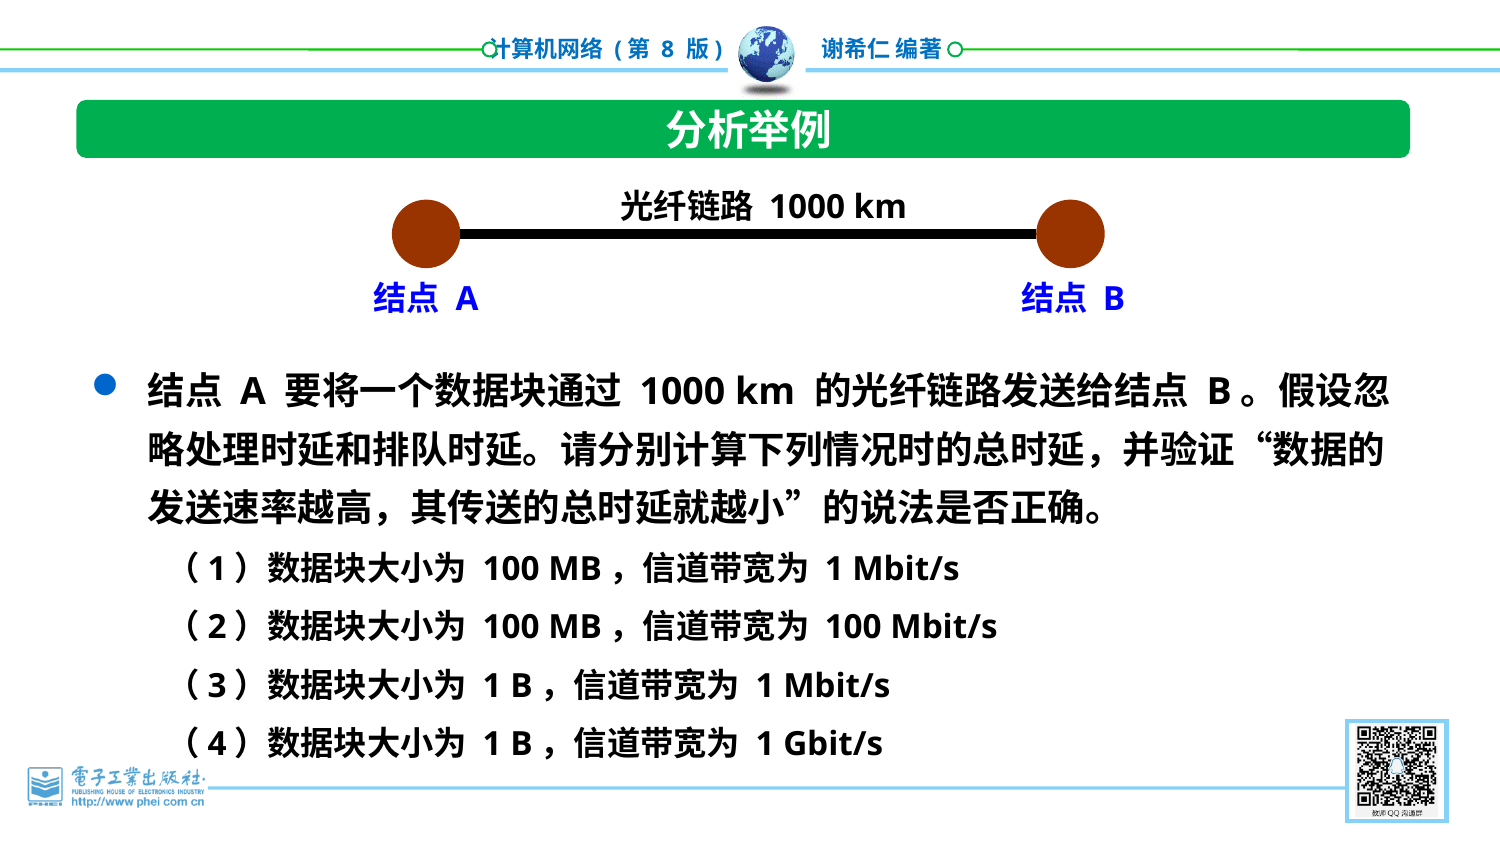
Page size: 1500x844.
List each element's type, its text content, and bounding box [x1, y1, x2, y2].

list 分析举例 [204, 99, 1293, 158]
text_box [359, 178, 1139, 326]
picture [1355, 724, 1438, 817]
picture [23, 764, 208, 809]
picture [736, 24, 796, 99]
list 结点 A 要将一个数据块通过 1000 km 的光纤链路发送给结点 B。假设忽略处理时延和排队时延。请分别计算下列情况时的总时延，并验证“数据的发送速率越高，其传送的总时延就越小”的说法是否正确。 （1）数据块大小为 100 MB，信道带宽为 1 Mbit/s （2）数据块大小为 100 MB，信道带宽为 100 Mbit/s （3）数据块大小为 1 B，信道带宽为 1 Mbit/s （4）数据块大小为 1 B，信道带宽为 1 Gbit/s [76, 159, 1410, 716]
